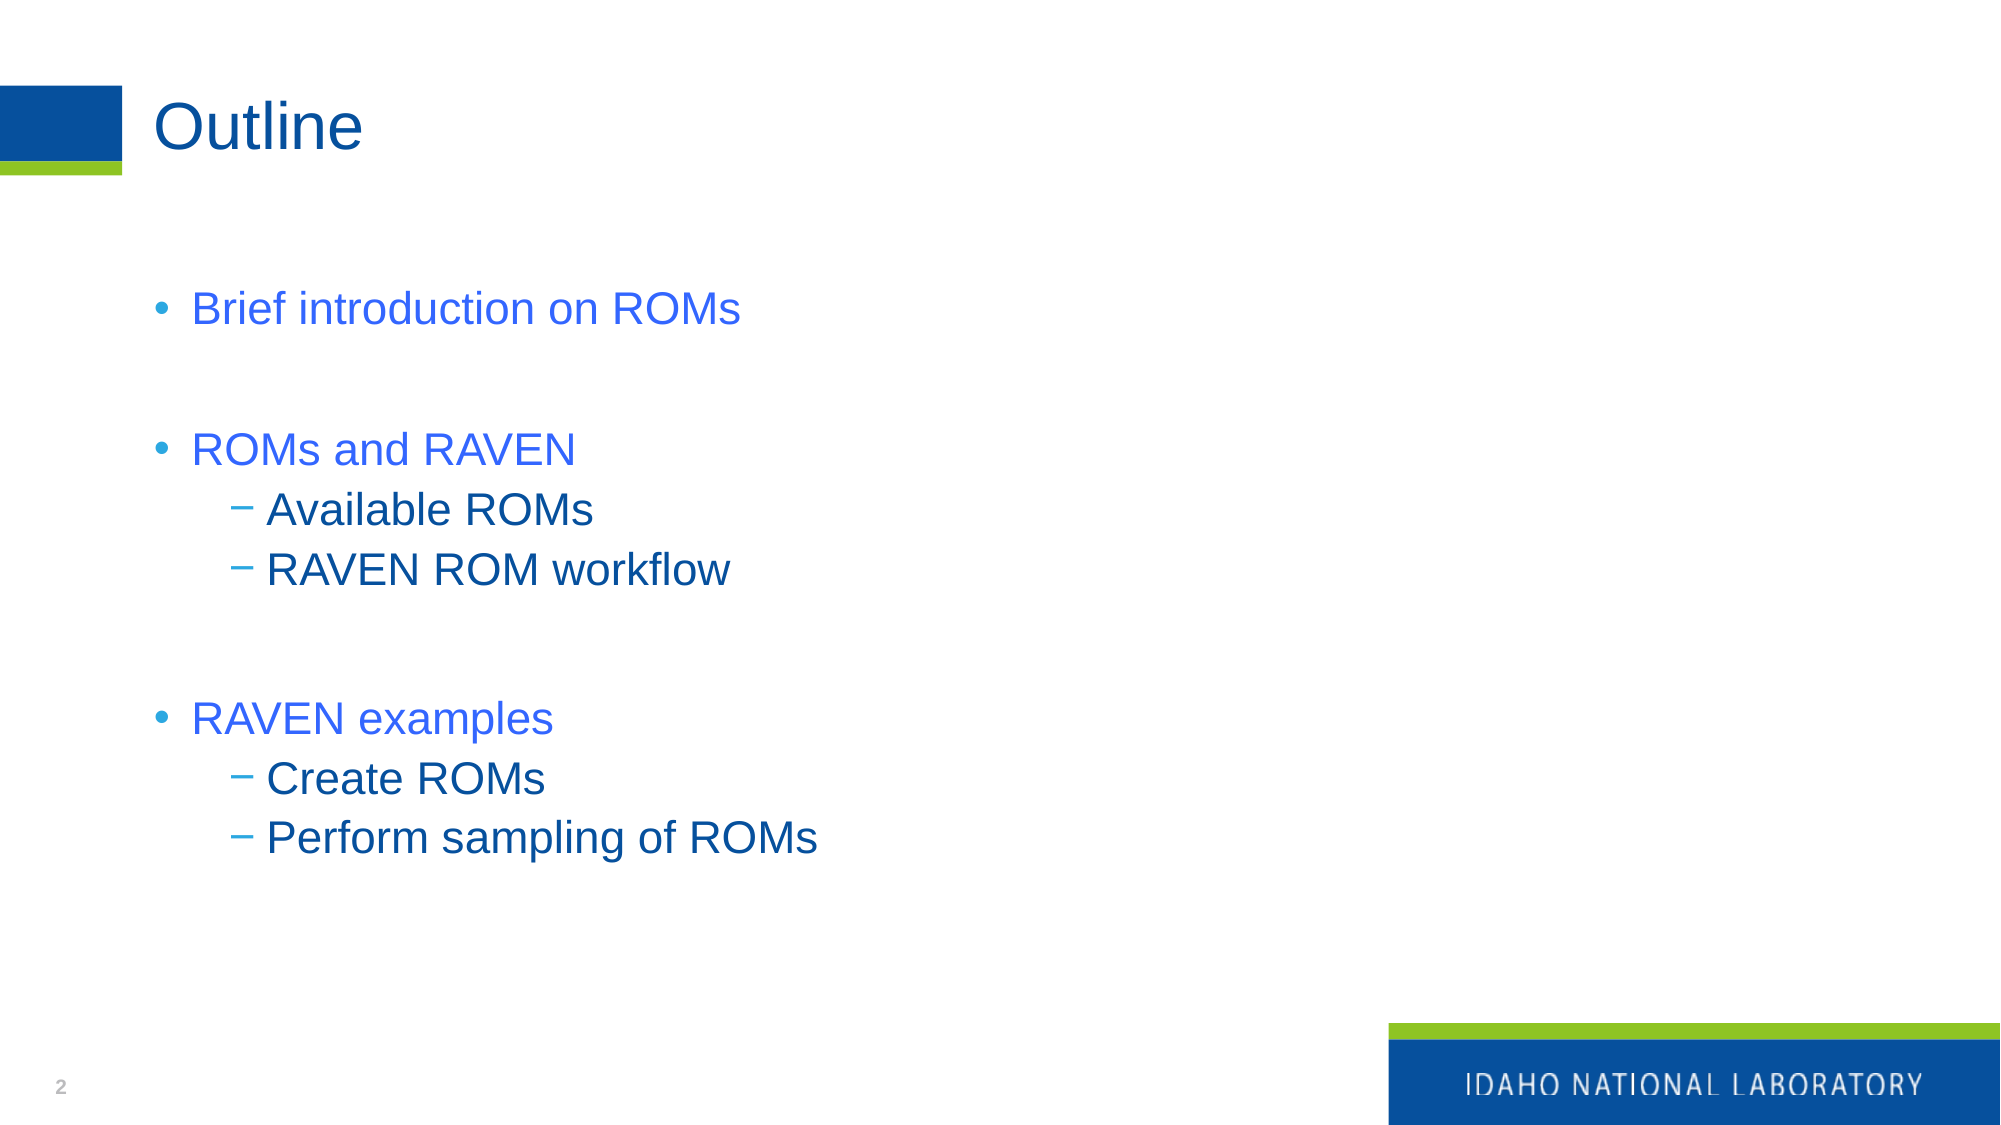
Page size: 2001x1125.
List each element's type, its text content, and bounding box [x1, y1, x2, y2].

title Outline [153, 91, 1863, 258]
list Brief introduction on ROMs ROMs and RAVEN Available ROMs RAVEN ROM workflow RAVEN examples Create ROMs Perform sampling of ROMs [153, 285, 1863, 1000]
slide_number 2 [25, 1065, 97, 1125]
